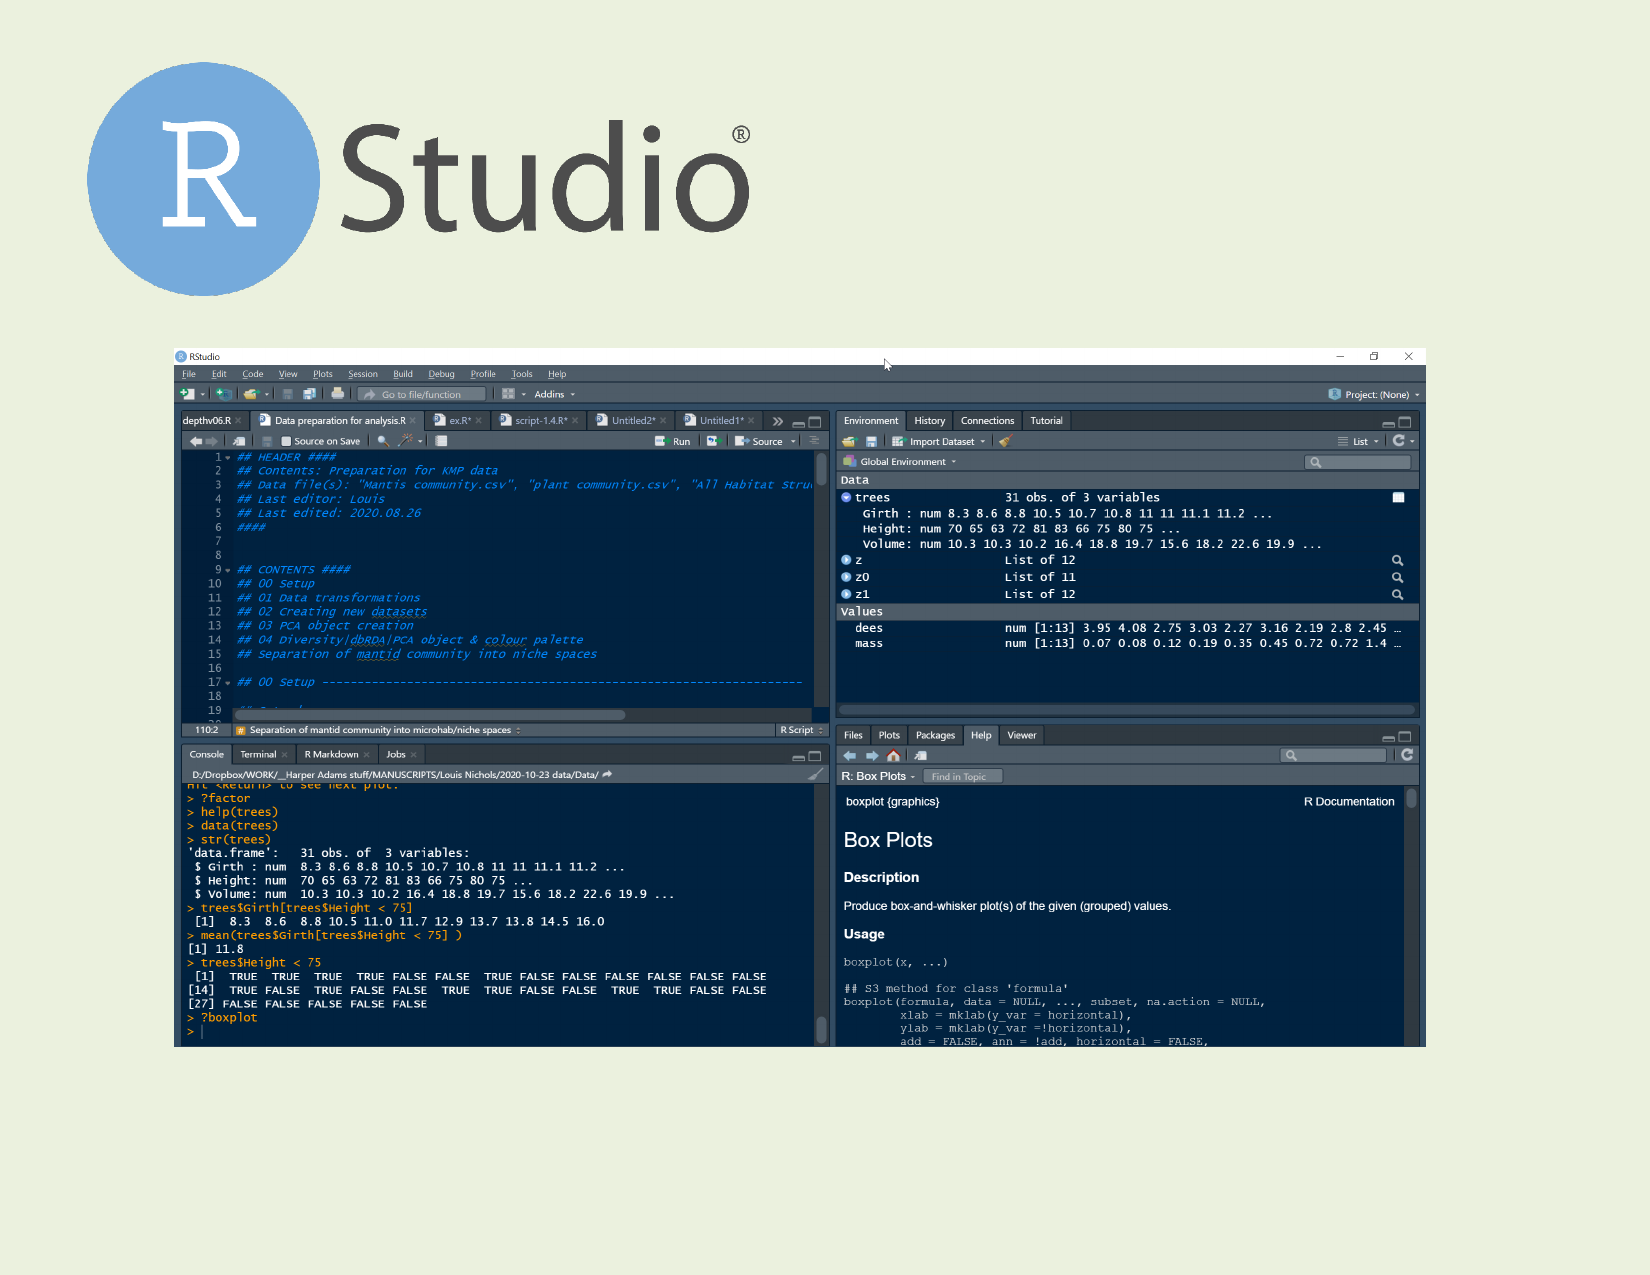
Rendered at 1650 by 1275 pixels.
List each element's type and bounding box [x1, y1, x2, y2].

picture [87, 62, 751, 296]
picture [174, 348, 1426, 1048]
